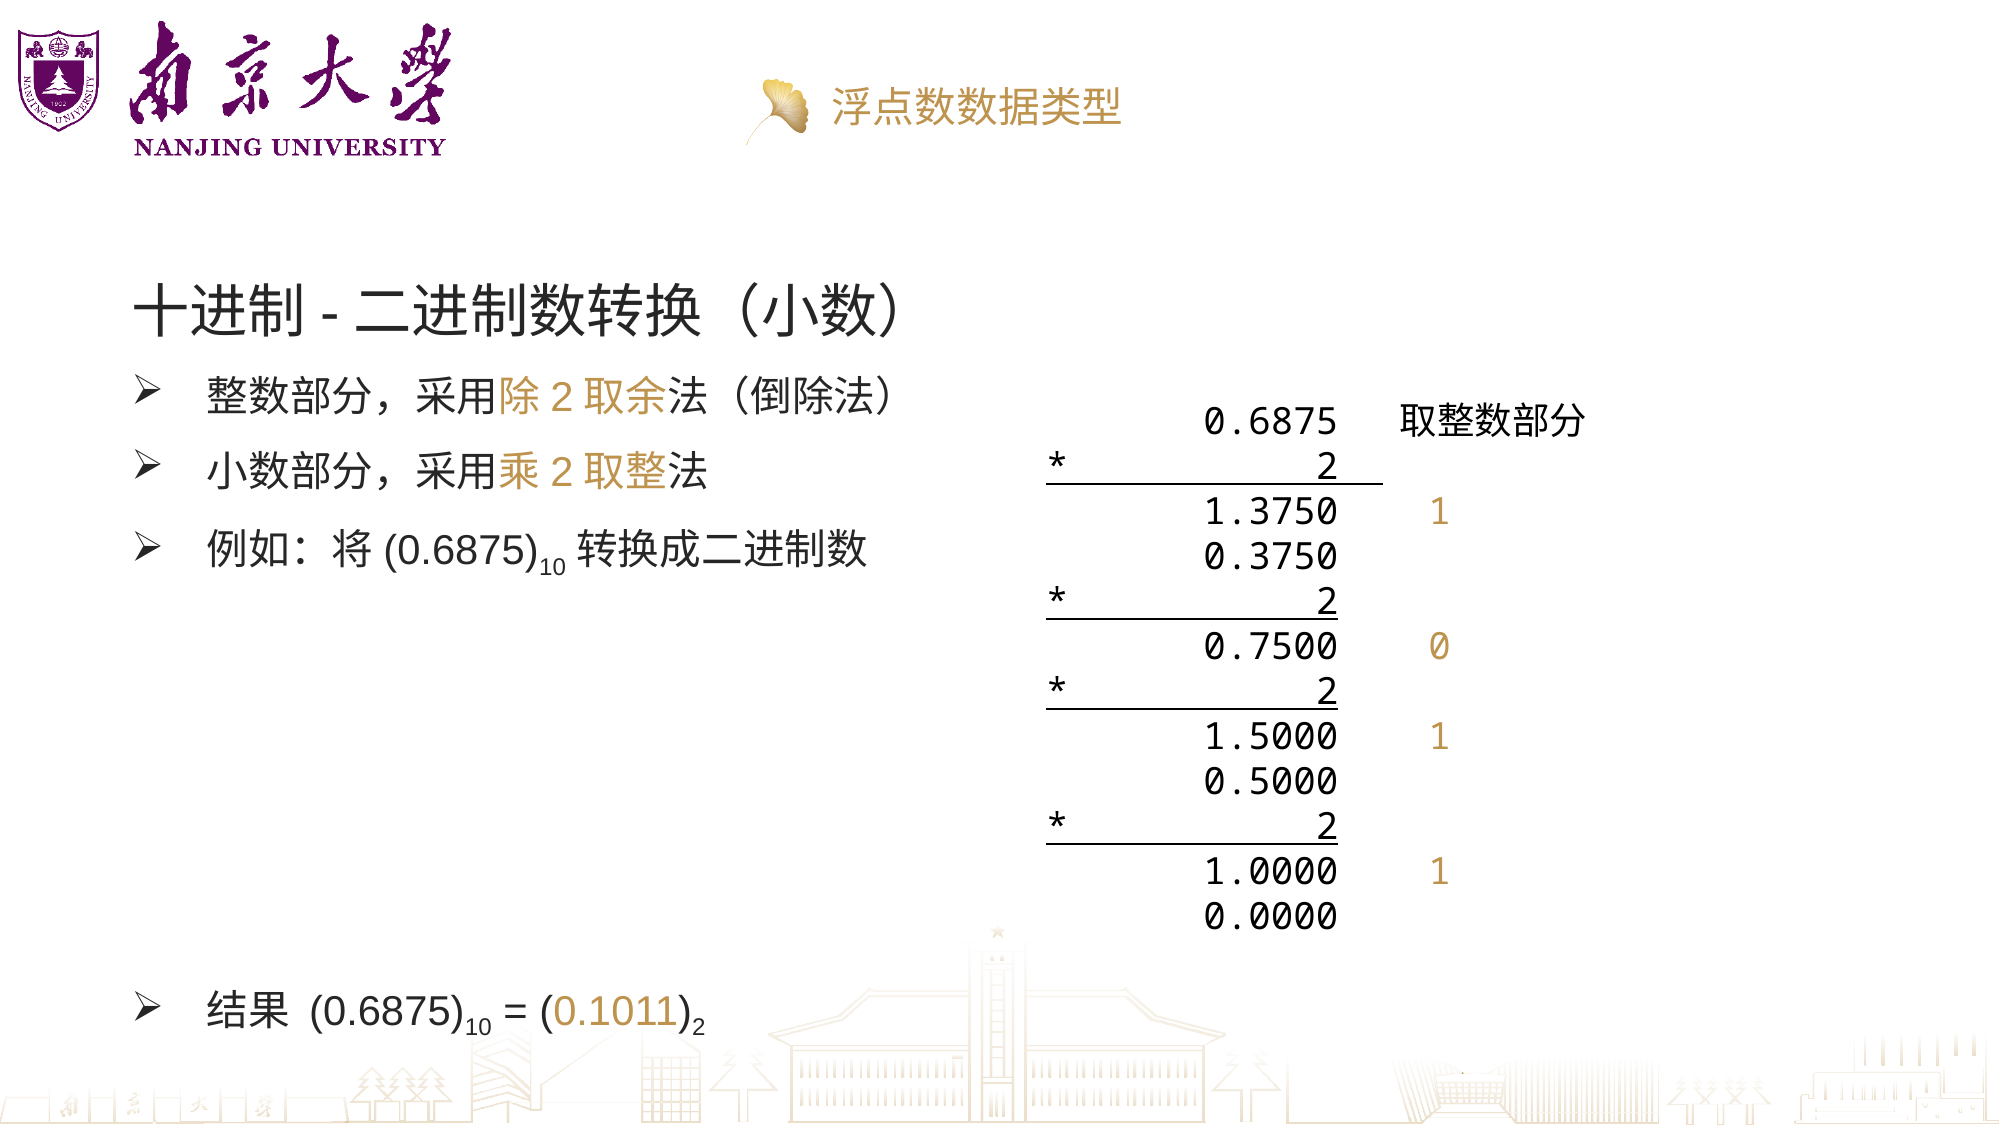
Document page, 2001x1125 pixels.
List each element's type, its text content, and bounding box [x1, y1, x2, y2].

picture [731, 64, 830, 169]
text_box 十进制-二进制数转换（小数） 整数部分，采用除2取余法（倒除法） 小数部分，采用乘2取整法 例如：将(0.6875)10转换成二进制数 结果 (0.6875)10 = (0.1011)2 [116, 249, 1819, 1048]
text_box 0.6875 取整数部分 * 2 1.3750 1 0.3750 * 2 0.7500 0 * 2 1.5000 1 0.5000 * 2 1.0000 1 0.0000 [1031, 389, 1862, 945]
text_box 浮点数数据类型 [816, 73, 1226, 139]
picture [18, 21, 451, 160]
